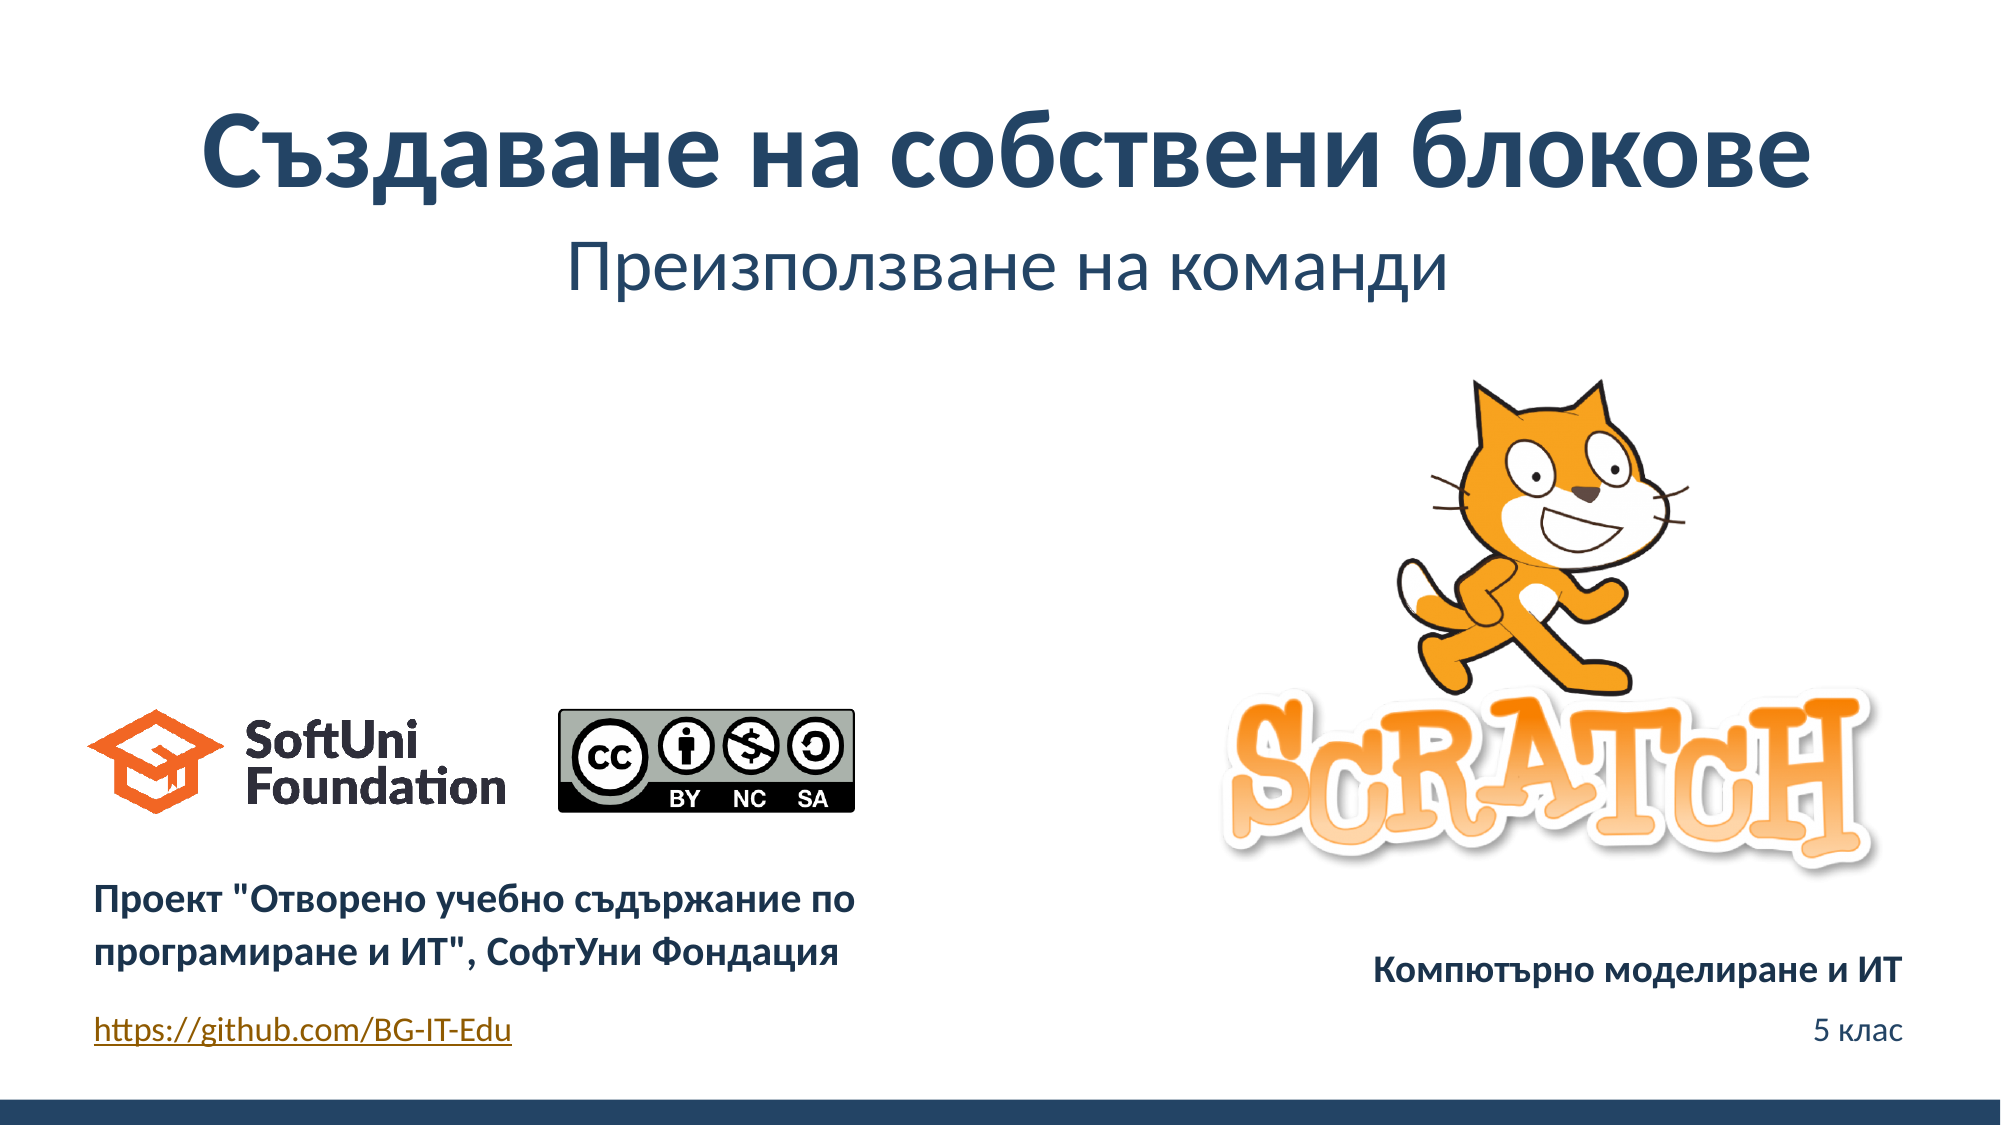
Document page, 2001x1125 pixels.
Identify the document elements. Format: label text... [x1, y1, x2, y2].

title Създаване на собствени блокове [109, 70, 1909, 216]
list Компютърно моделиране и ИТ [1048, 934, 1910, 997]
picture [558, 708, 855, 813]
picture [1201, 370, 1909, 902]
picture [87, 709, 505, 814]
list https://github.com/BG-IT-Edu [87, 998, 868, 1055]
list Проект "Отворено учебно съдържание по програмиране и ИТ", СофтУни Фондация [87, 861, 868, 981]
list 5 клас [1048, 998, 1910, 1055]
subtitle Преизползване на команди [109, 216, 1909, 350]
